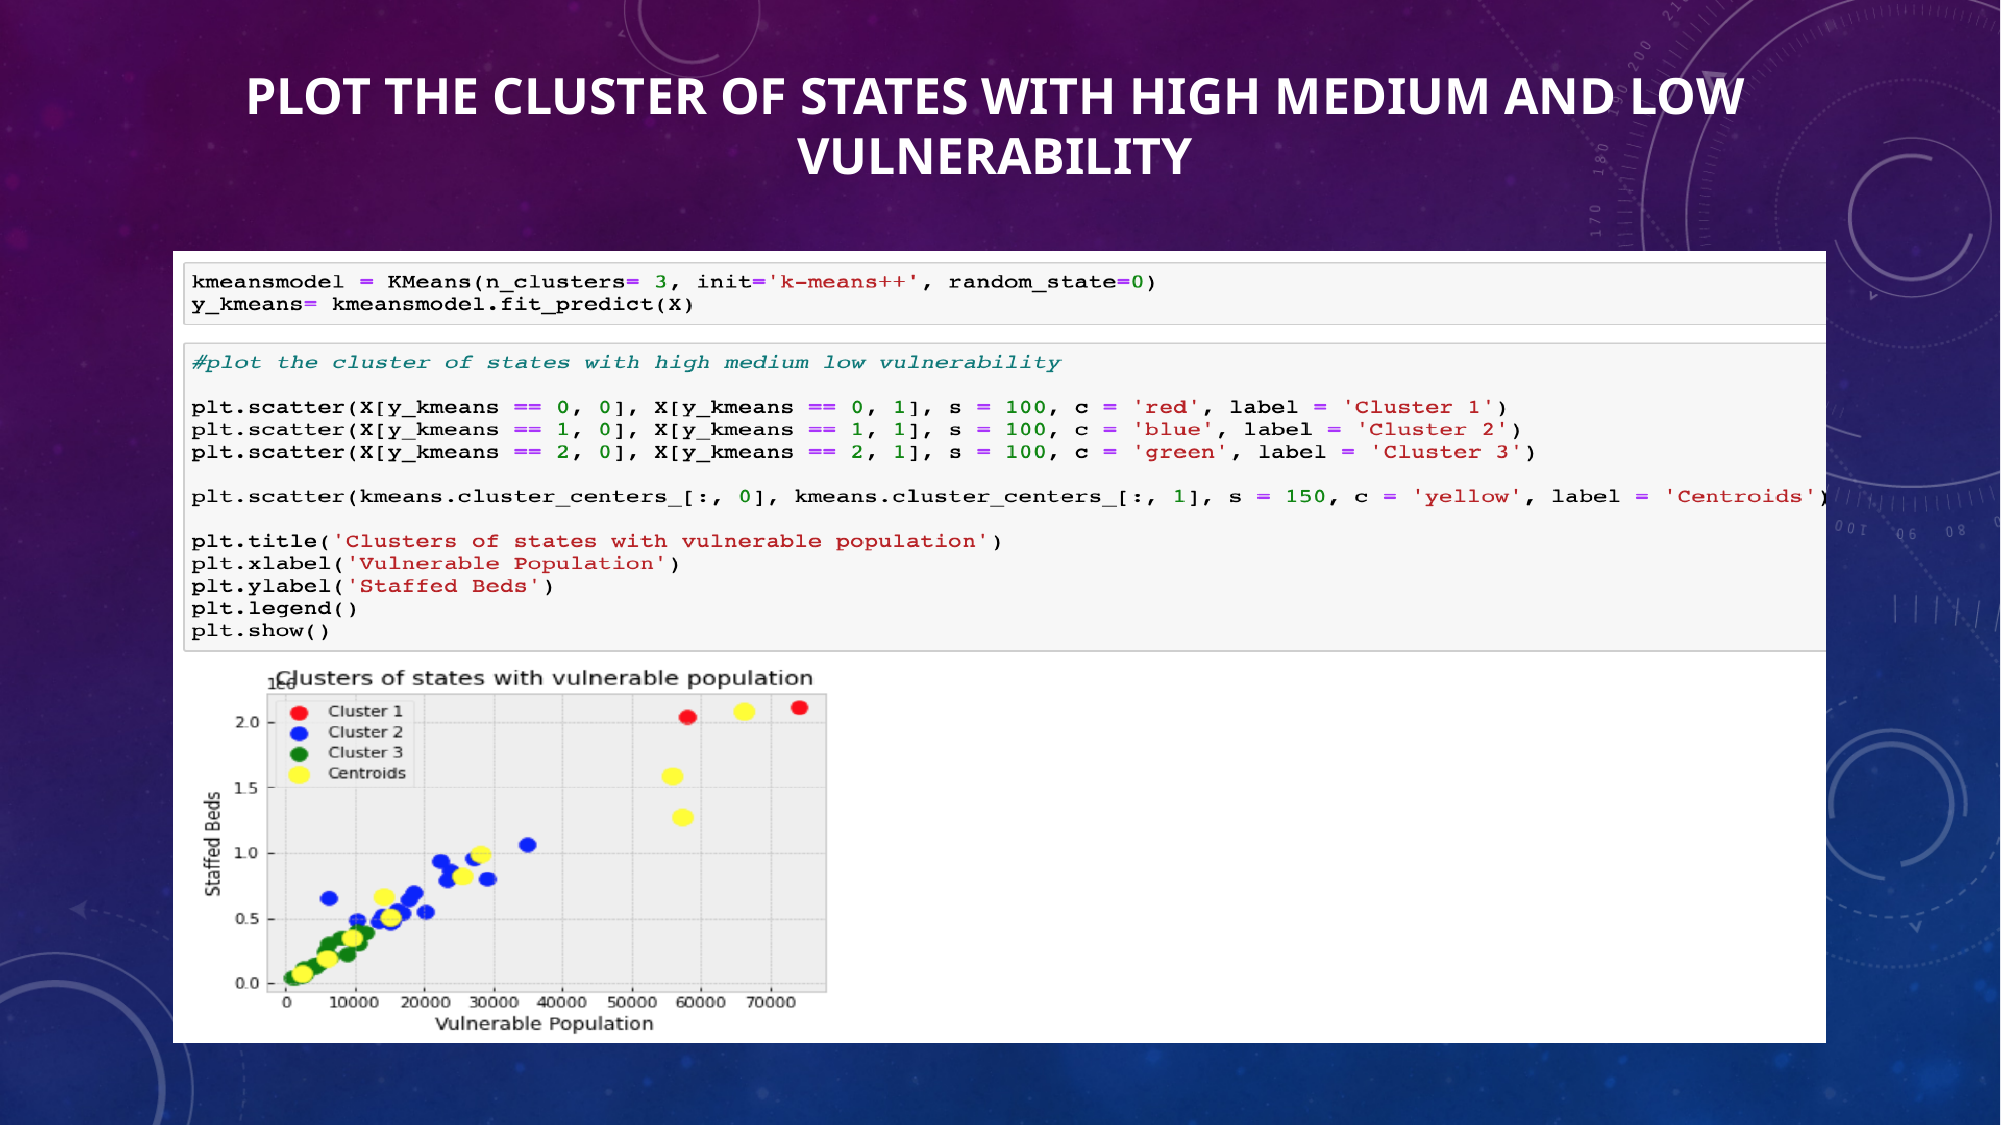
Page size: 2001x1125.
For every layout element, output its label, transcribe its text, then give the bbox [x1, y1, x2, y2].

picture [0, 0, 2001, 1125]
title Plot the cluster of states with high medium and low vulnerability [164, 59, 1826, 189]
